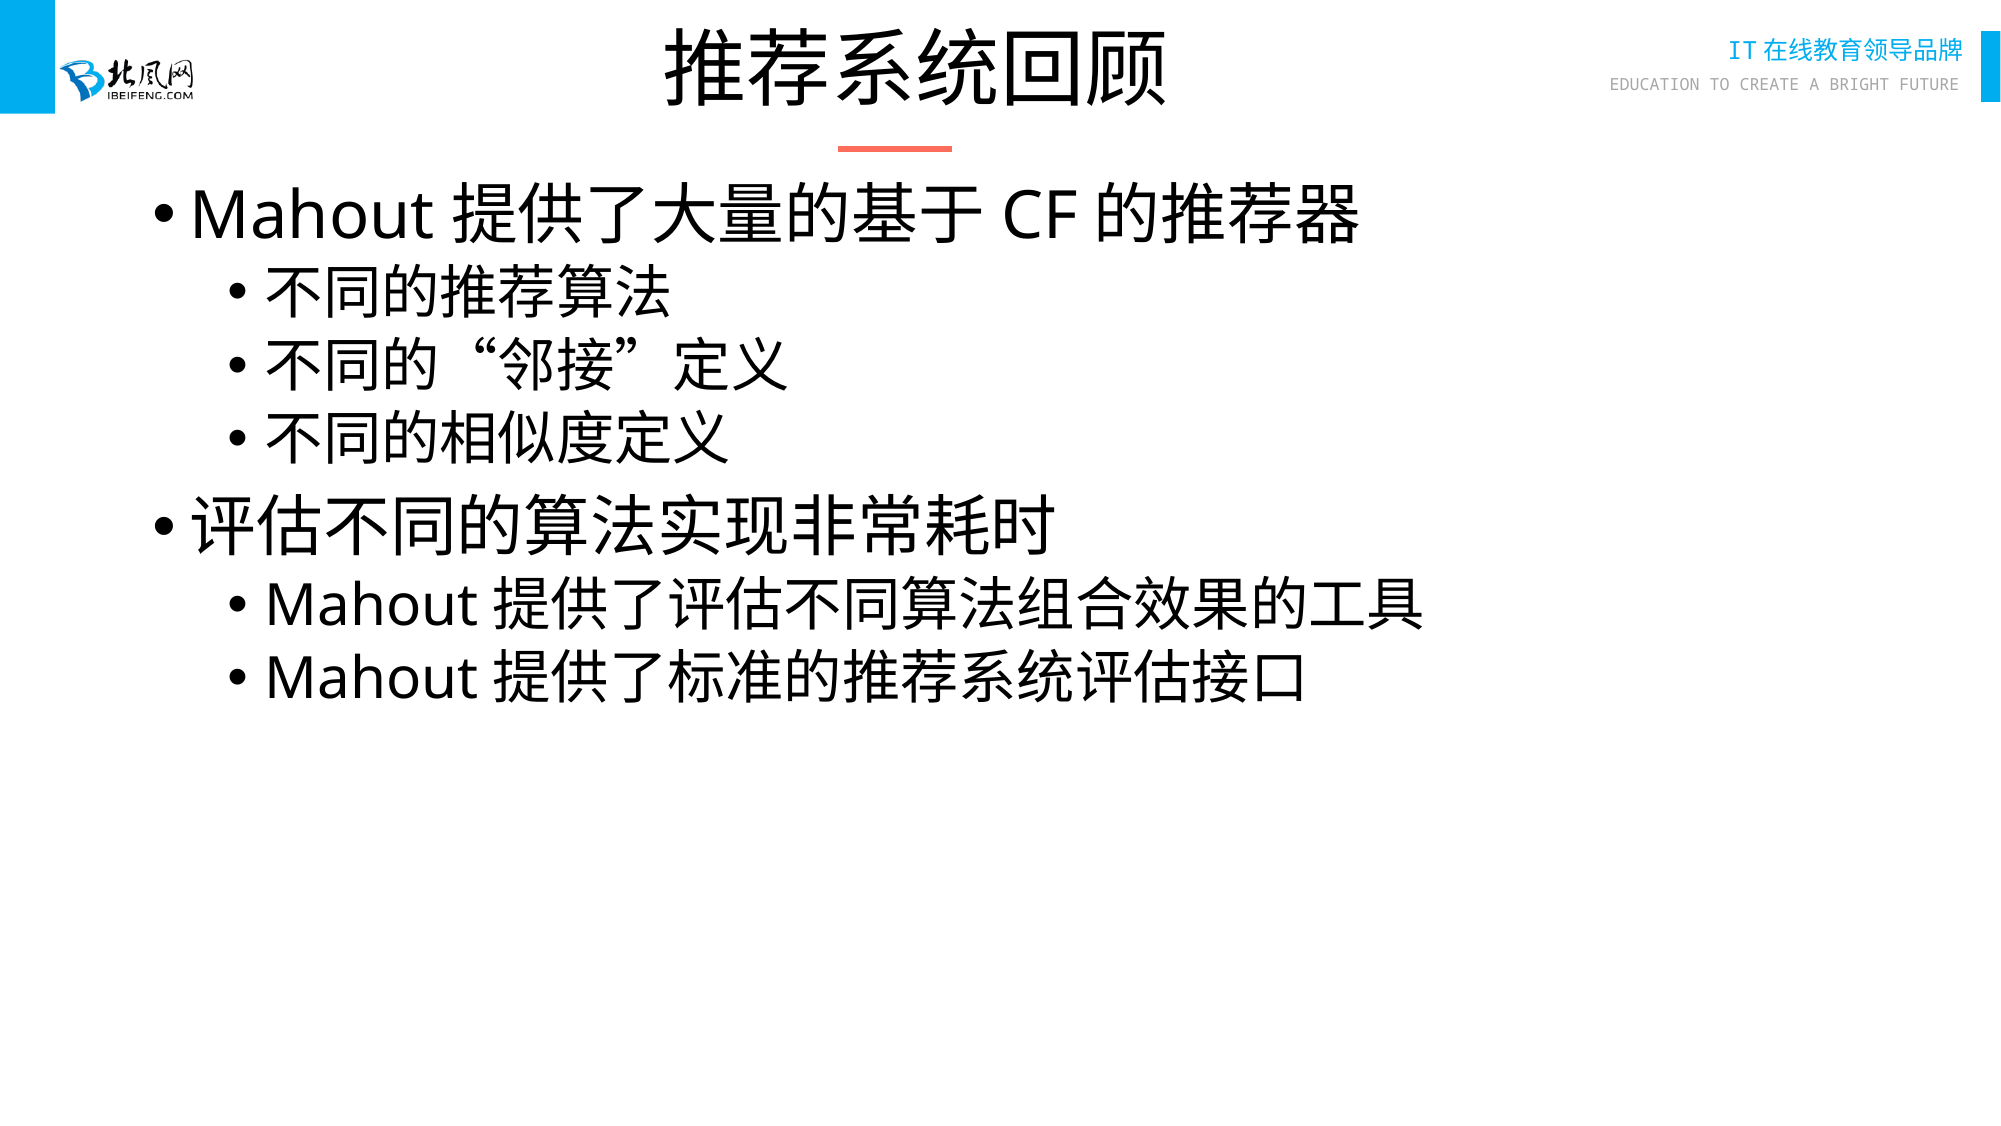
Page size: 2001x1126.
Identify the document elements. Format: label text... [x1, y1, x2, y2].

title 推荐系统回顾 [204, 19, 1628, 126]
list Mahout提供了大量的基于CF的推荐器 不同的推荐算法 不同的“邻接”定义 不同的相似度定义 评估不同的算法实现非常耗时 Mahout提供了评估不同算法组合效果的工具 Mahout提供了标准的推荐系统评估接口 [137, 172, 1851, 1083]
picture [56, 54, 198, 103]
